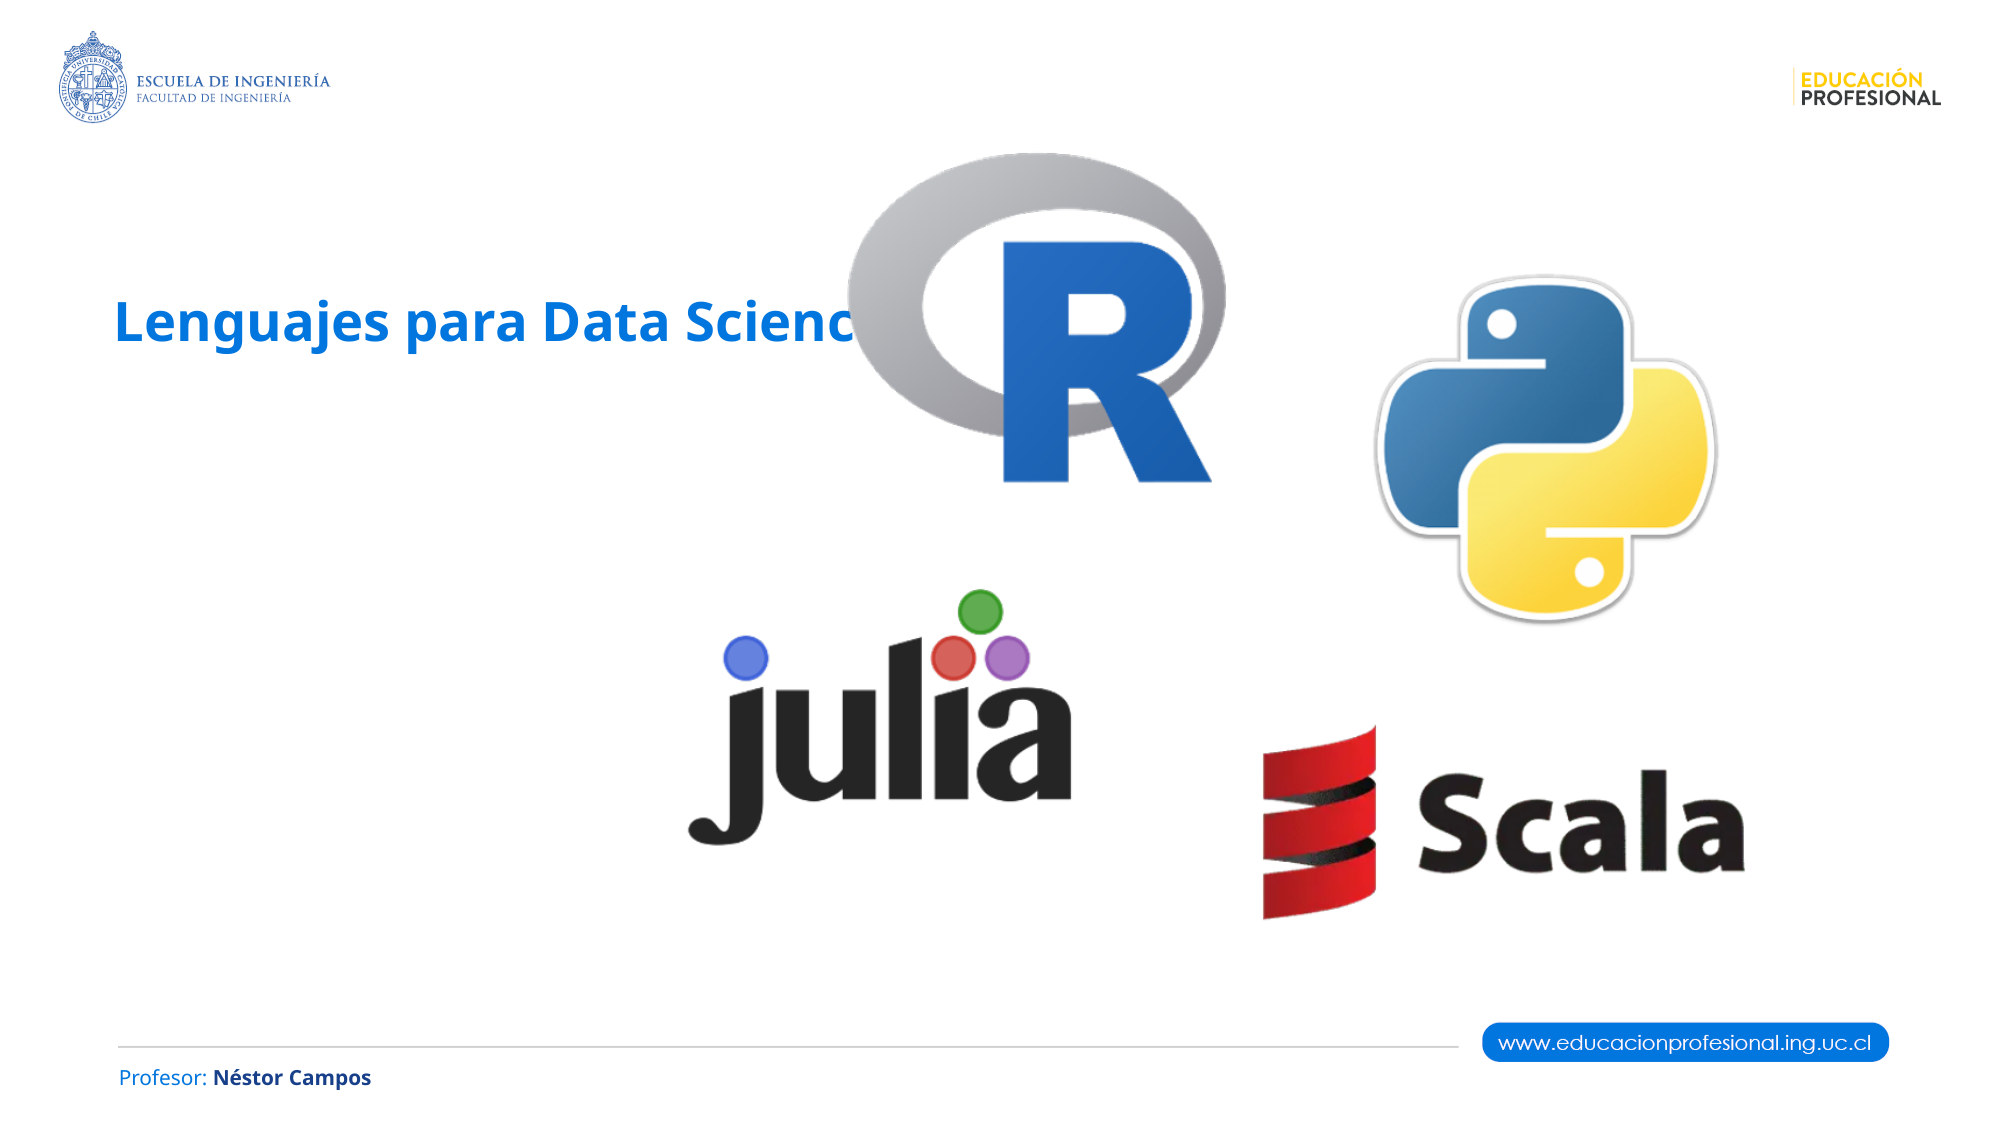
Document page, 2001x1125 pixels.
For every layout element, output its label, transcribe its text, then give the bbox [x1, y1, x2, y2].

title Lenguajes para Data Science [114, 292, 681, 398]
picture [0, 0, 2000, 1125]
